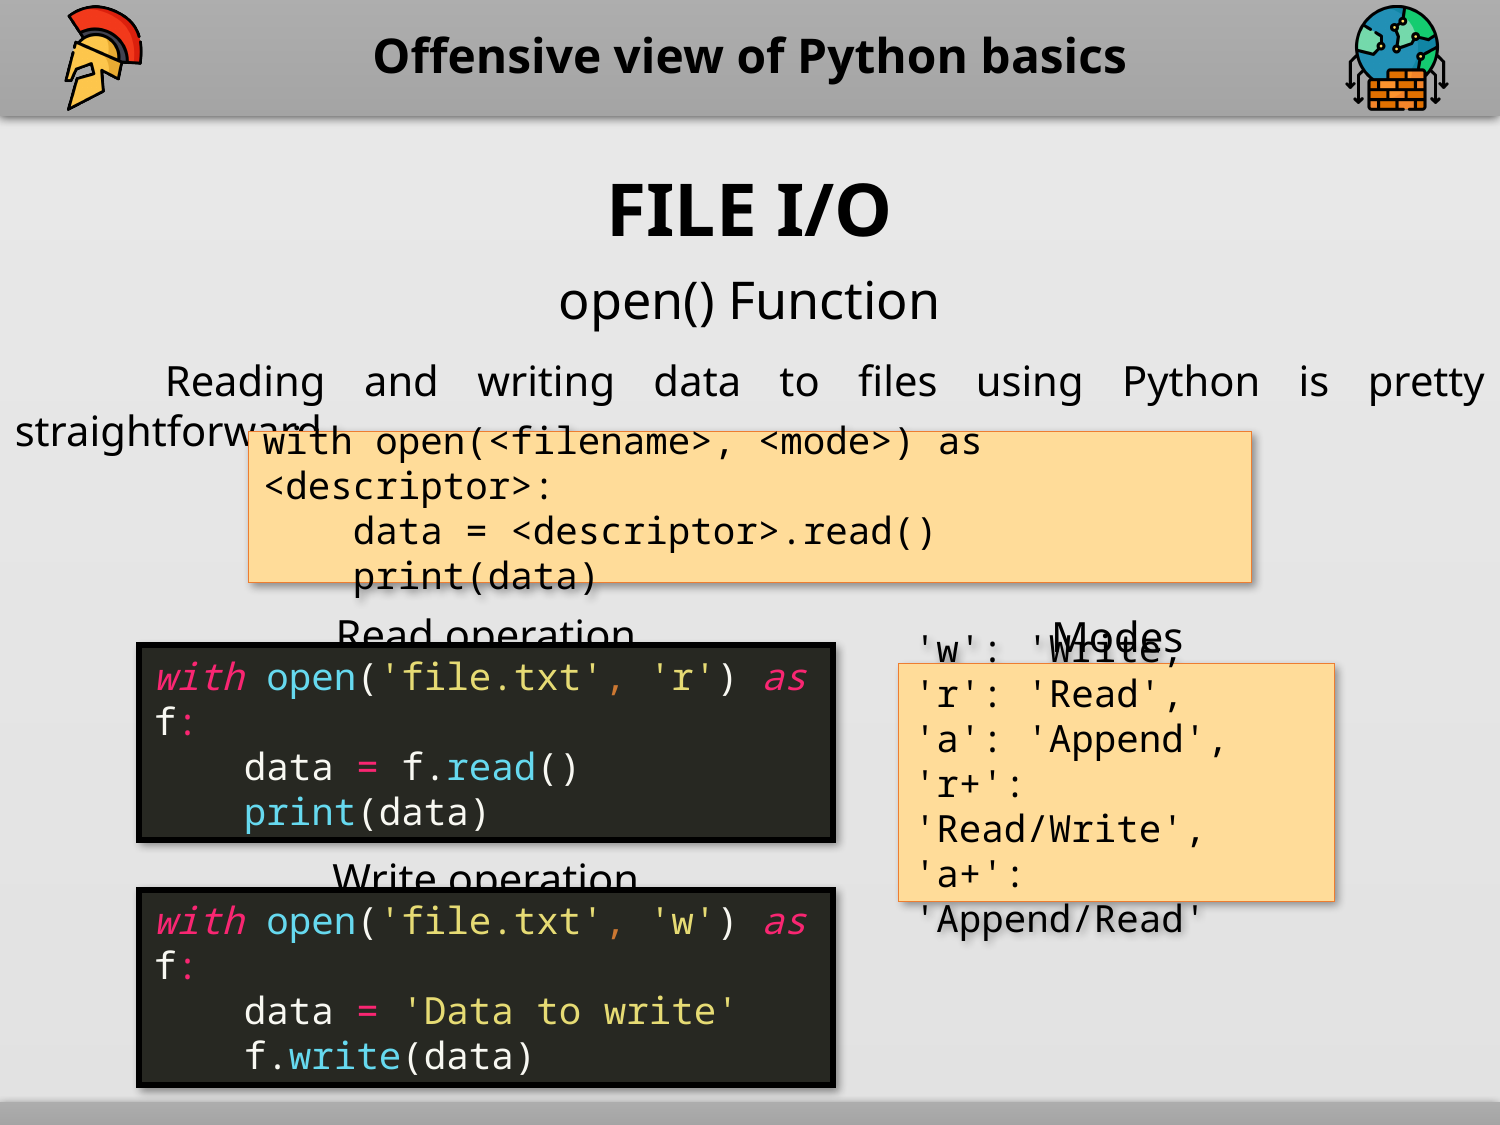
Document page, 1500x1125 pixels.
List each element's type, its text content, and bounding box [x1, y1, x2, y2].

text_box with open(<filename>, <mode>) as <descriptor>: data = <descriptor>.read() print(data) [248, 431, 1252, 583]
text_box with open('file.txt', 'r') as f: data = f.read() print(data) [138, 645, 833, 841]
text_box FILE I/o [0, 156, 1500, 259]
picture [1344, 5, 1450, 111]
text_box Modes [899, 603, 1335, 663]
text_box Read operation [127, 601, 845, 667]
text_box open() Function [0, 259, 1500, 338]
picture [50, 5, 157, 111]
text_box with open('file.txt', 'w') as f: data = 'Data to write' f.write(data) [138, 889, 833, 1085]
text_box Write operation [138, 845, 833, 889]
text_box Reading and writing data to files using Python is pretty straightforward. [0, 347, 1500, 463]
text_box 'w': 'Write, 'r': 'Read', 'a': 'Append', 'r+': 'Read/Write', 'a+': 'Append/Read' [898, 663, 1335, 902]
